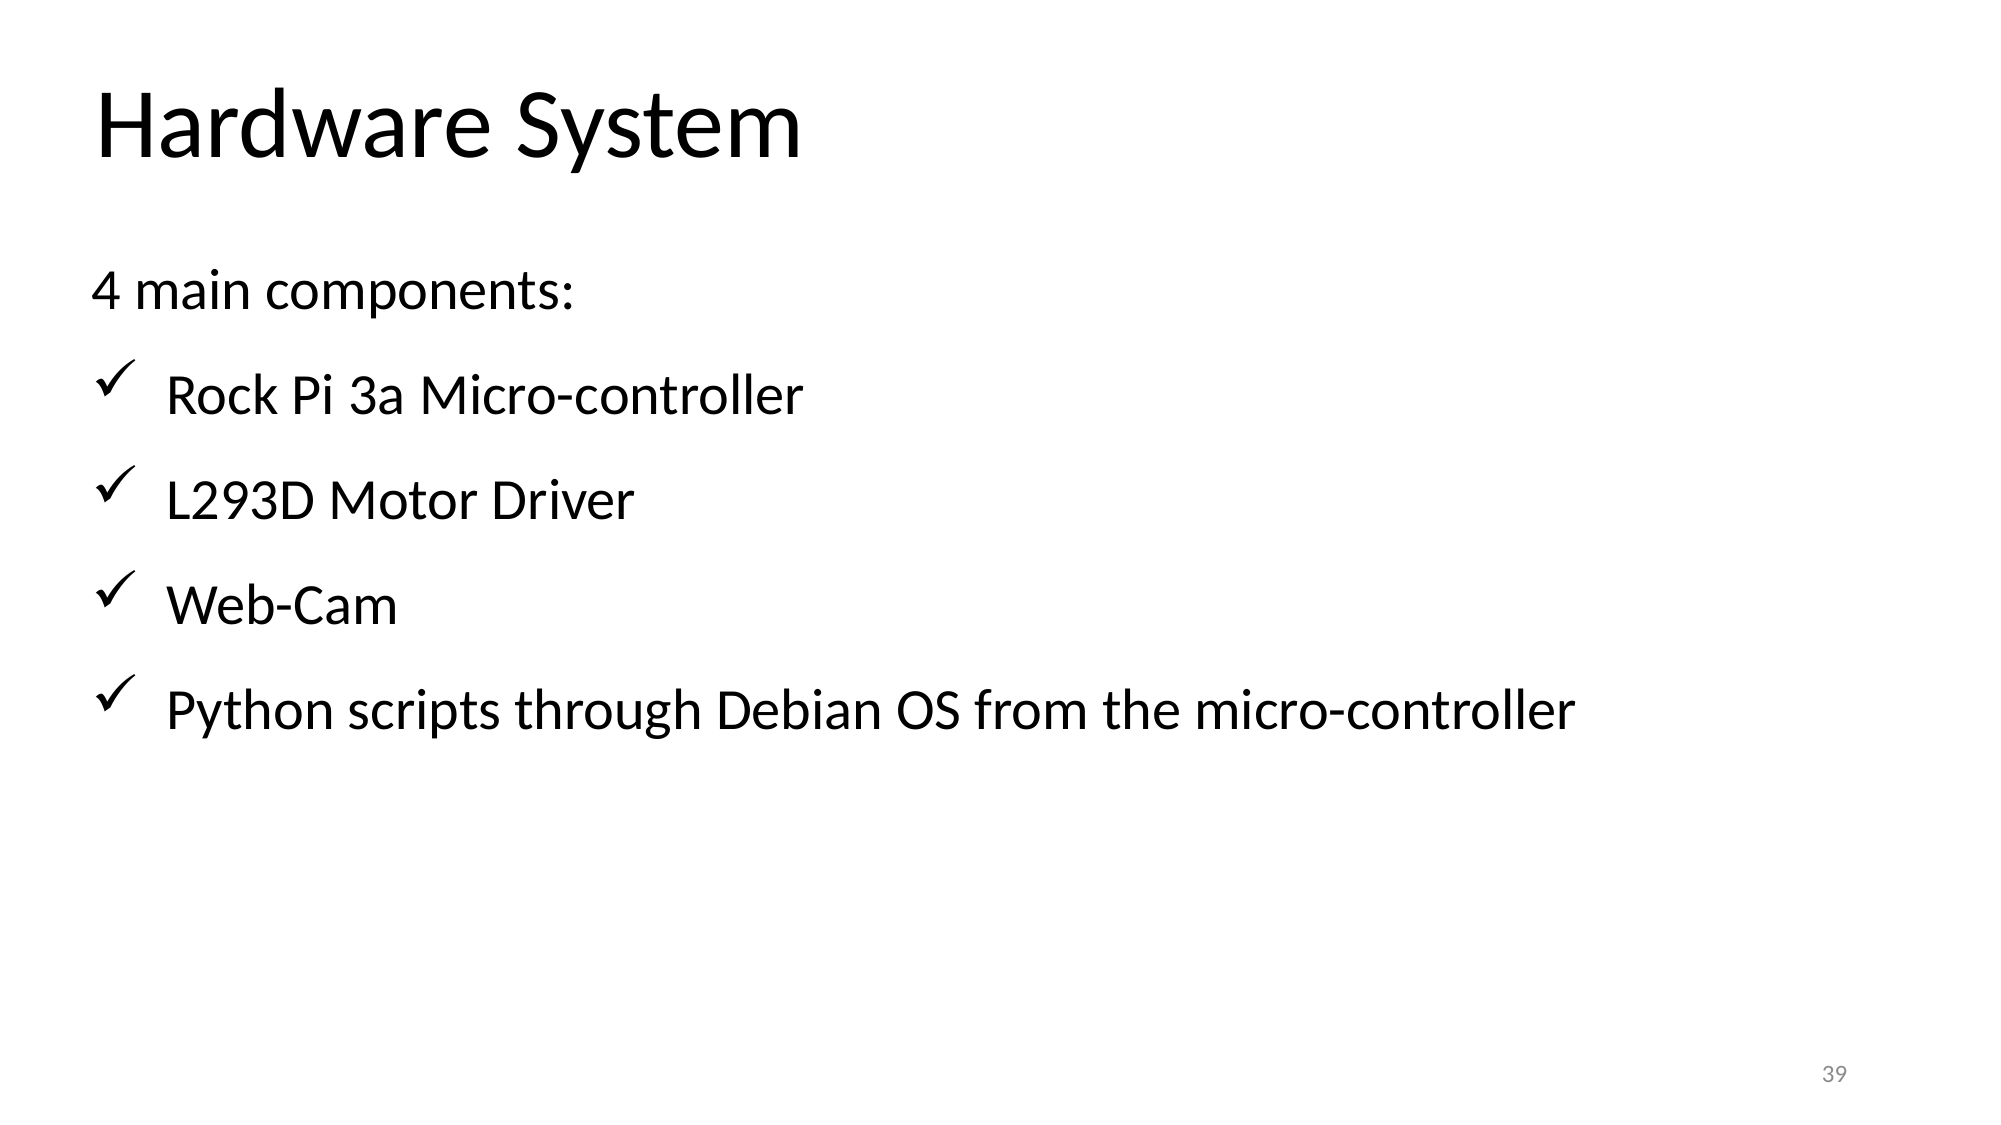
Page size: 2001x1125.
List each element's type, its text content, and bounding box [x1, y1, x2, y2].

slide_number 39 [1412, 1042, 1863, 1103]
text_box Hardware System [80, 50, 820, 185]
text_box 4 main components: Rock Pi 3a Micro-controller L293D Motor Driver Web-Cam Python scripts through Debian OS from the micro-controller [76, 208, 1961, 749]
